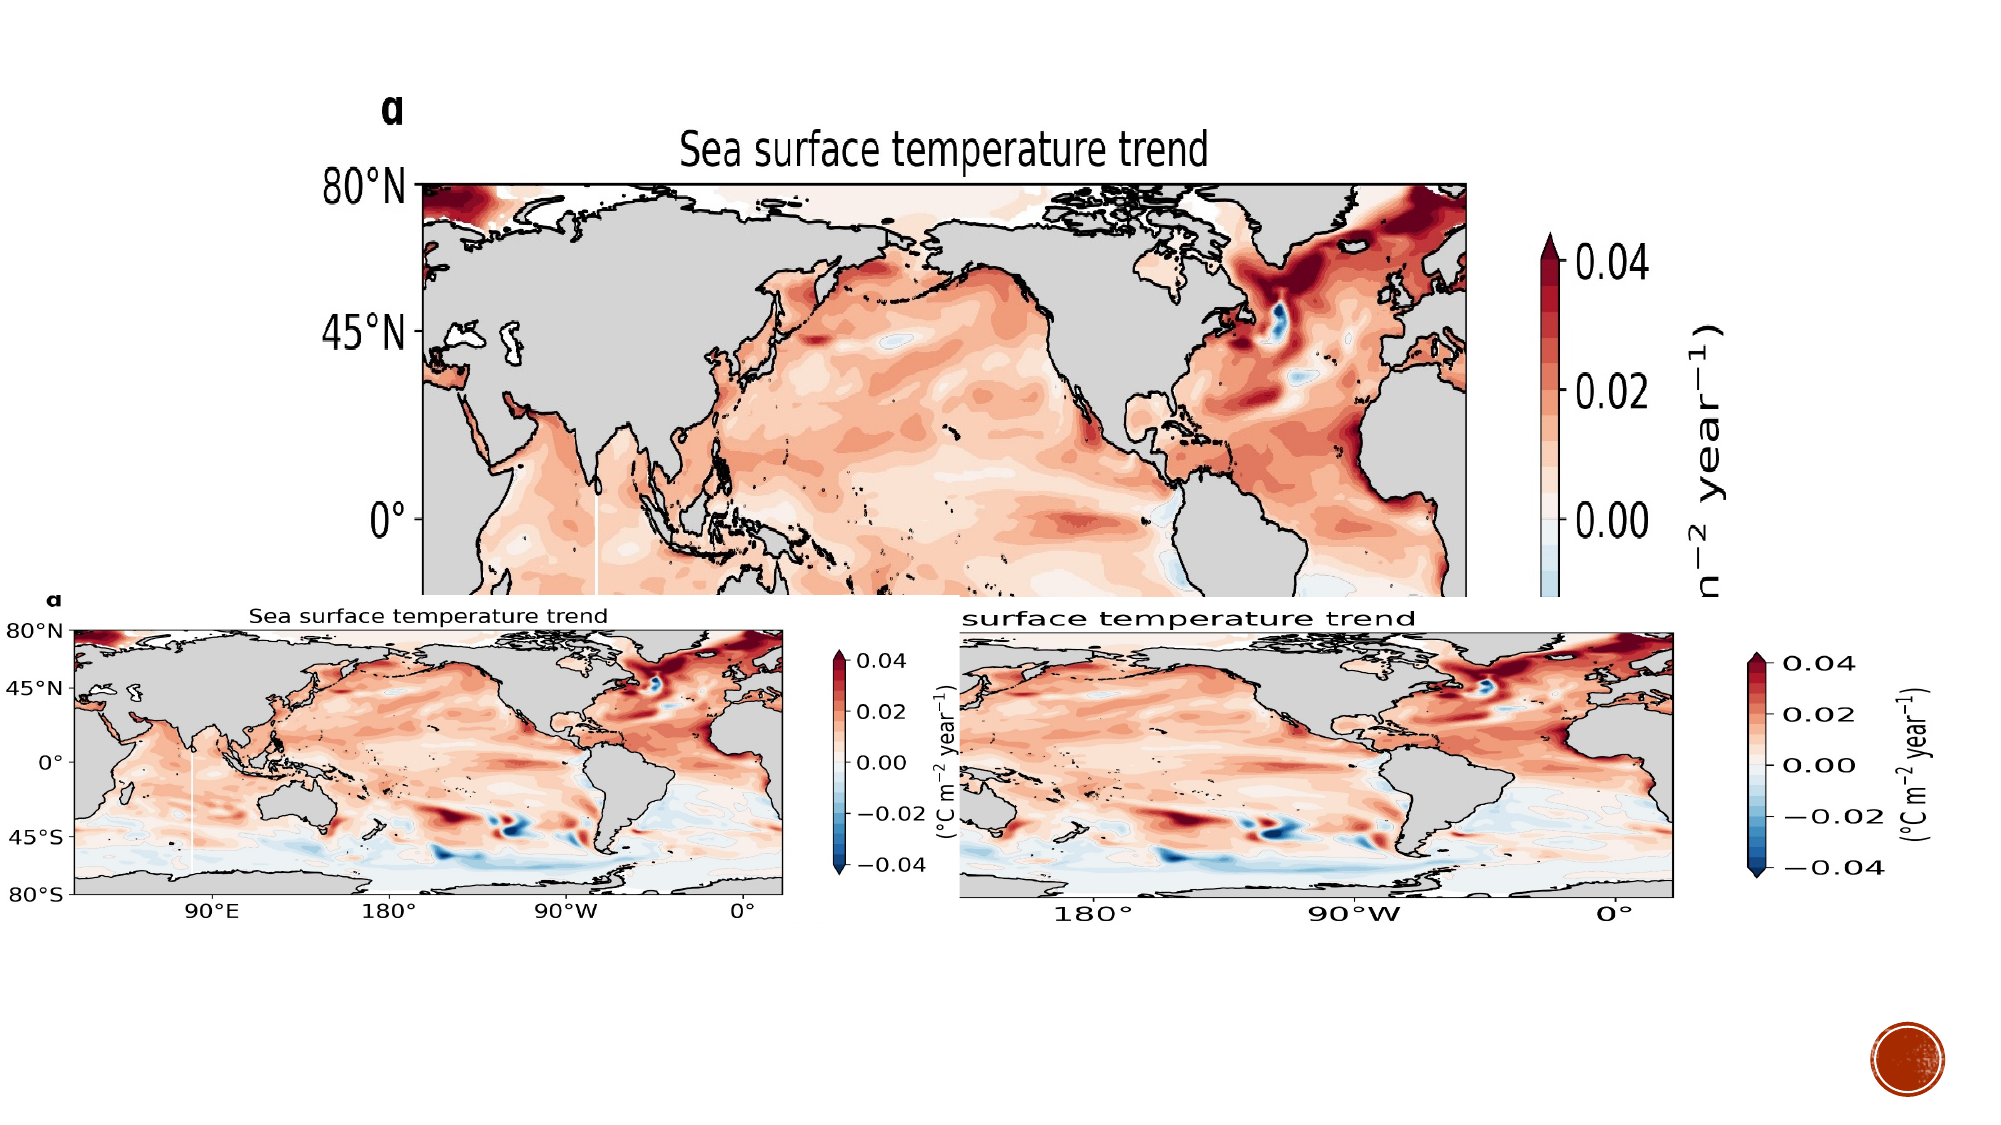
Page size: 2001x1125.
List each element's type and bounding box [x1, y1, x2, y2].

picture [0, 97, 1935, 925]
